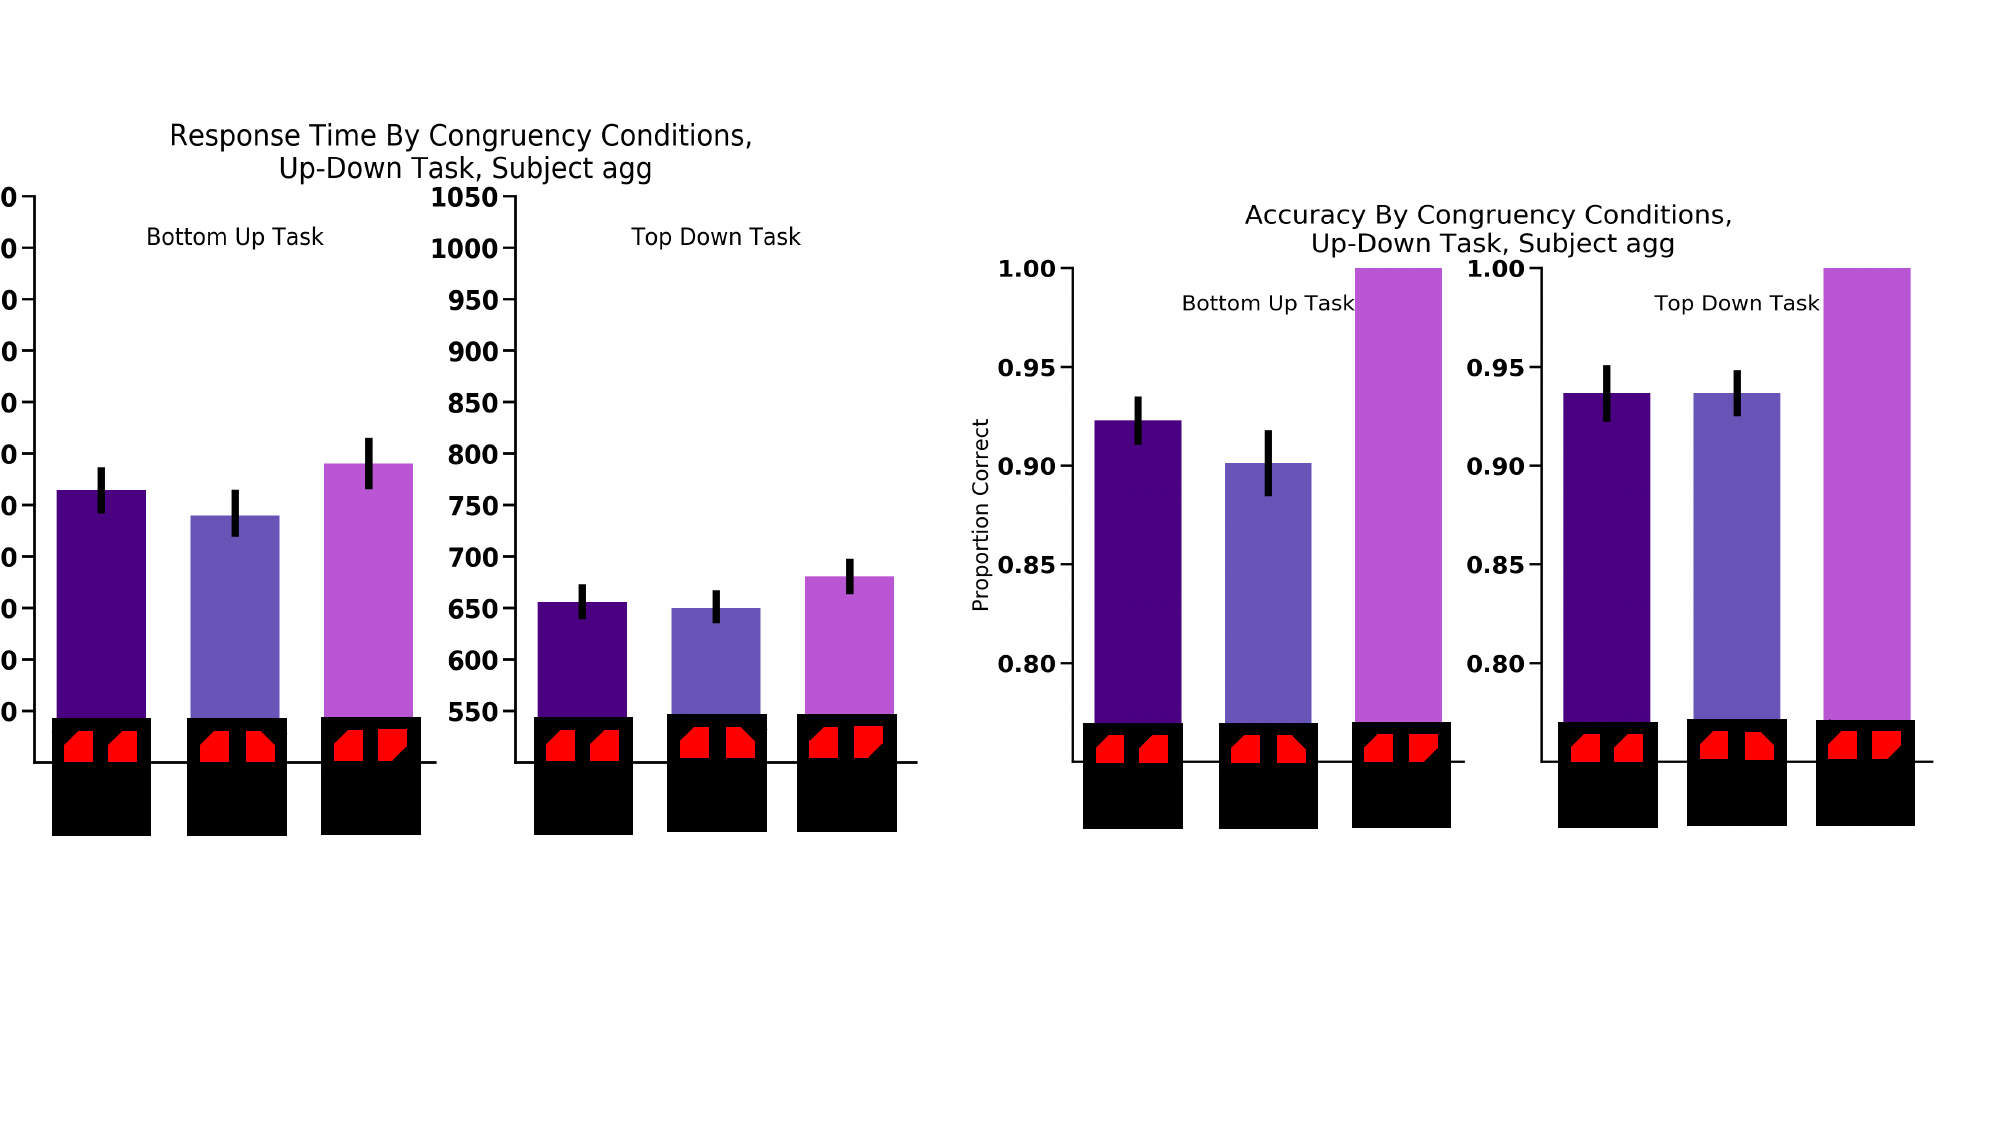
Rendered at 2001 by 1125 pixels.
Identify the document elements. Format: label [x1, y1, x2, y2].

text_box [1816, 720, 1921, 825]
picture [962, 191, 1960, 832]
text_box [1559, 723, 1657, 828]
text_box [534, 717, 633, 835]
text_box [1353, 723, 1458, 828]
text_box [188, 718, 286, 836]
text_box [52, 718, 151, 836]
text_box [1688, 720, 1786, 825]
text_box [1084, 724, 1182, 829]
text_box [1219, 724, 1317, 829]
text_box [322, 717, 427, 835]
text_box [668, 714, 766, 832]
picture [0, 108, 933, 843]
text_box [798, 714, 903, 832]
